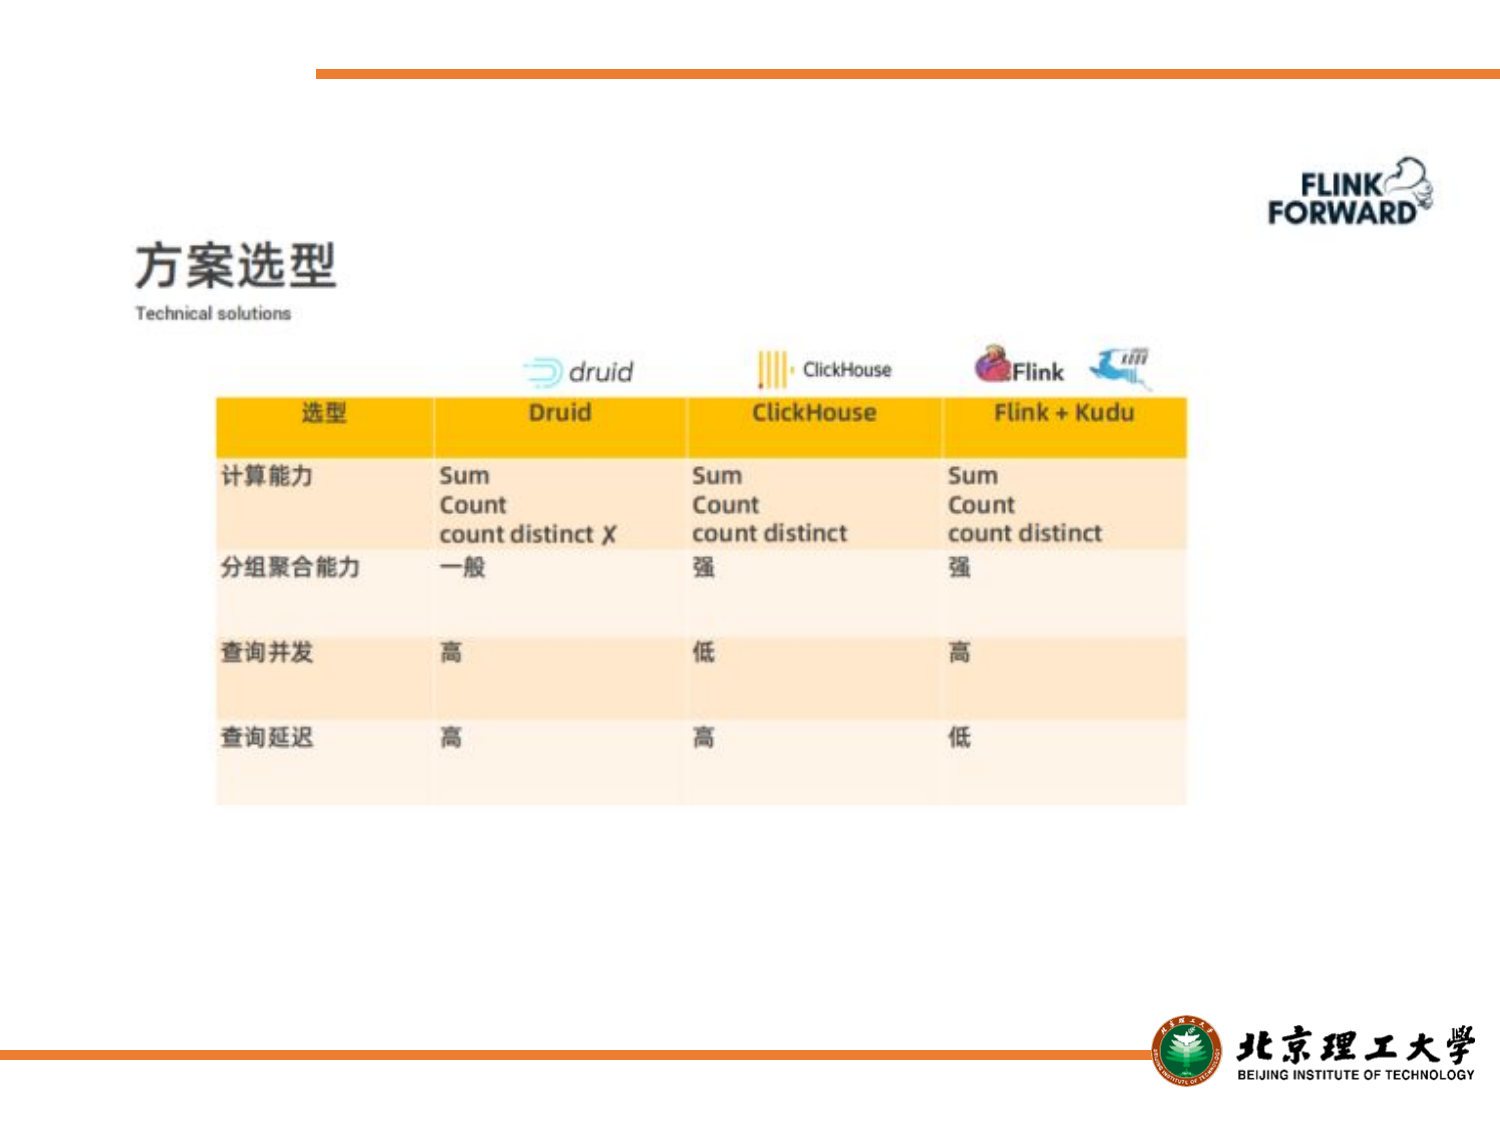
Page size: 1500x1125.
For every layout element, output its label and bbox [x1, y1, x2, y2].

picture [52, 148, 1459, 835]
picture [1151, 1015, 1475, 1087]
